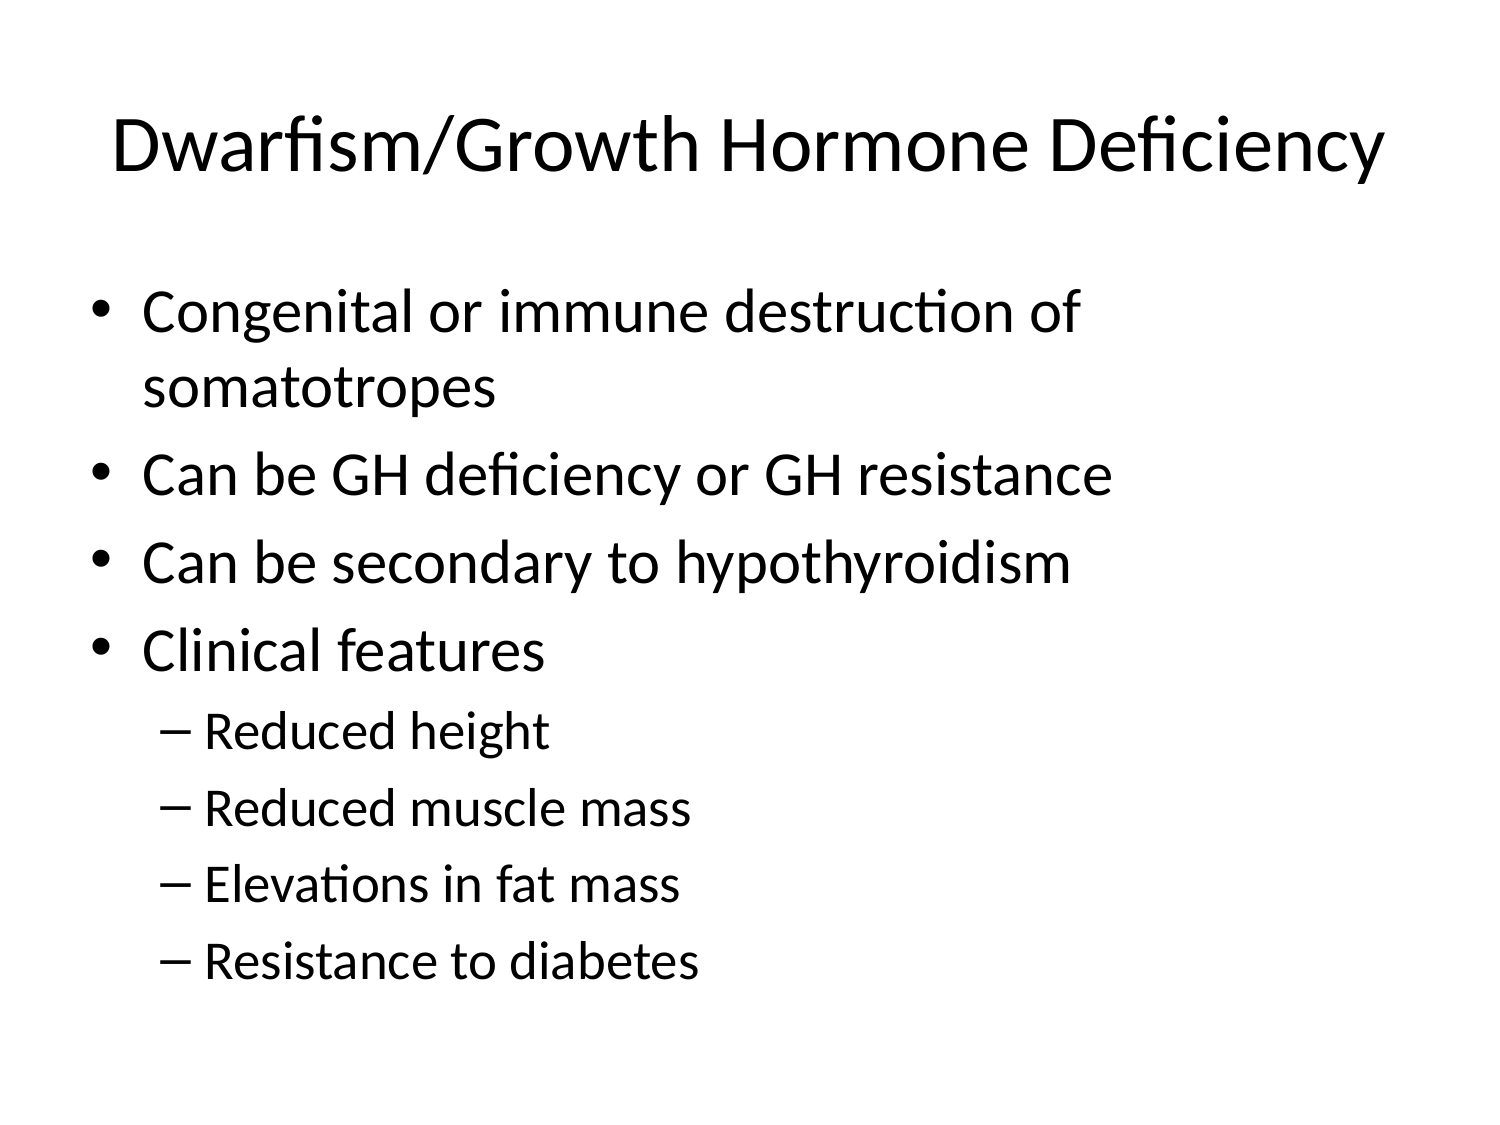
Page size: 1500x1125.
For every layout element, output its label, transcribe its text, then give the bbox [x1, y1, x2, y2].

list Congenital or immune destruction of somatotropes Can be GH deficiency or GH resistance Can be secondary to hypothyroidism Clinical features Reduced height Reduced muscle mass Elevations in fat mass Resistance to diabetes [75, 262, 1425, 1005]
title Dwarfism/Growth Hormone Deficiency [75, 45, 1425, 233]
